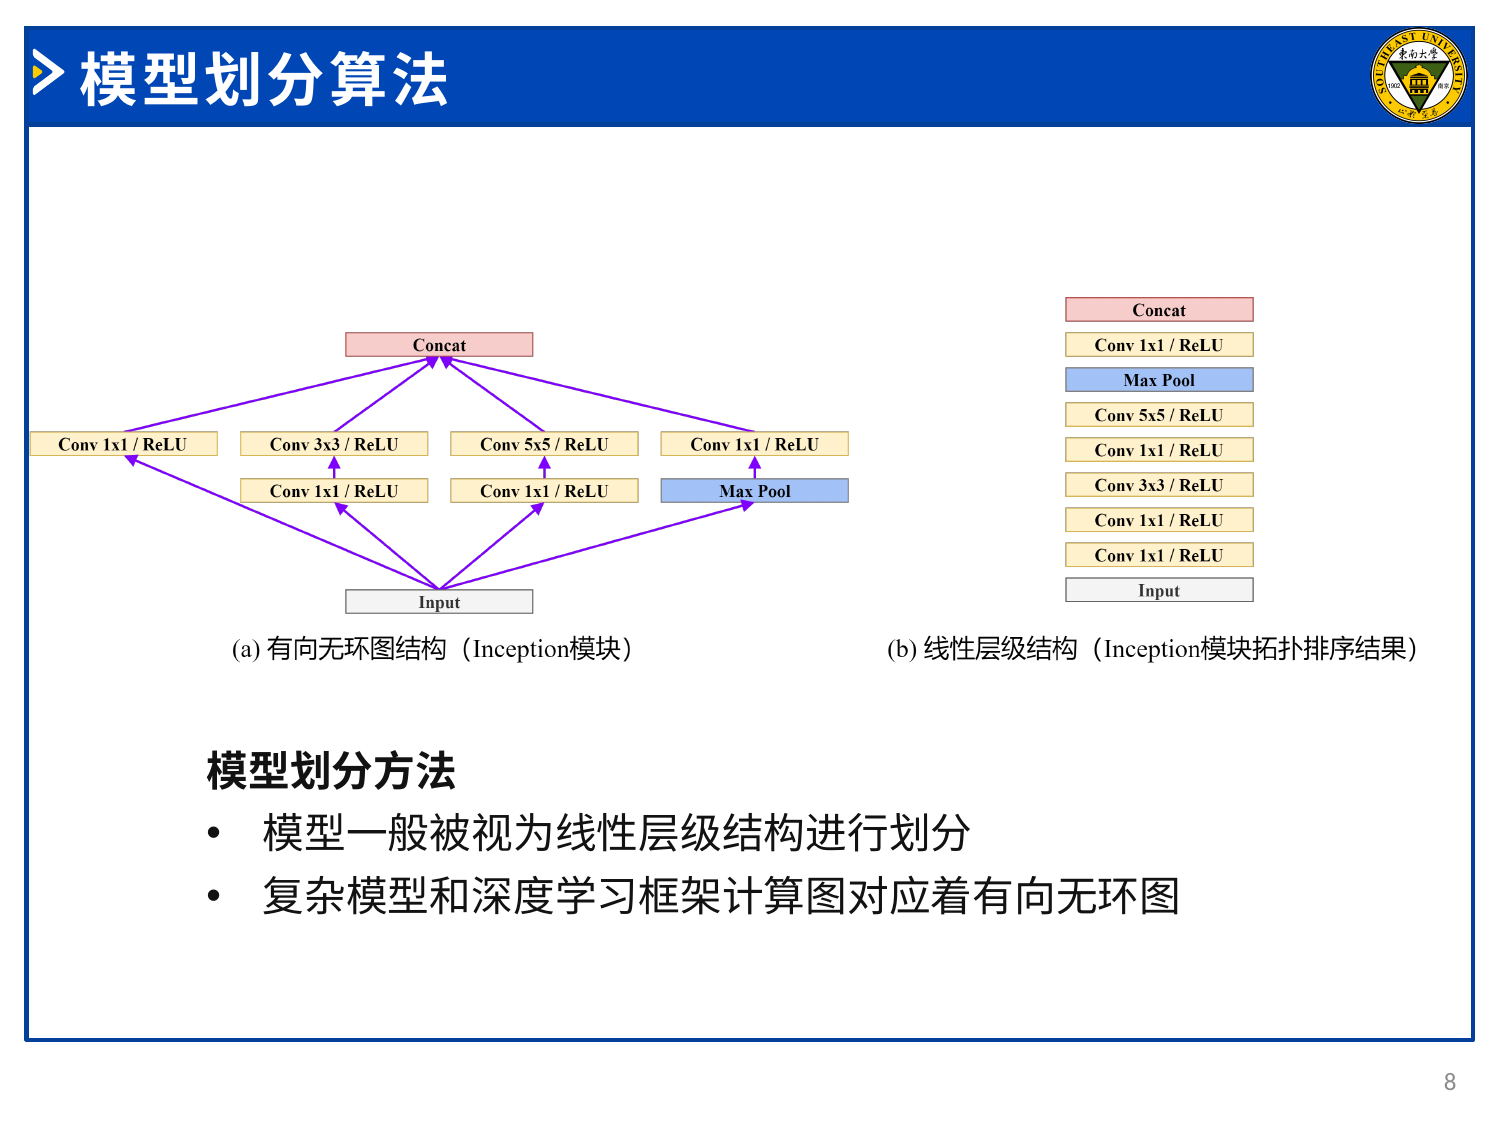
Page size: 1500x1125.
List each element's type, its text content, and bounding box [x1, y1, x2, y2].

picture [1370, 27, 1468, 124]
picture [29, 297, 1472, 673]
text_box 模型划分方法 模型一般被视为线性层级结构进行划分 复杂模型和深度学习框架计算图对应着有向无环图 [191, 725, 1309, 928]
slide_number 8 [1382, 1051, 1472, 1111]
title 模型划分算法 [64, 35, 1307, 122]
